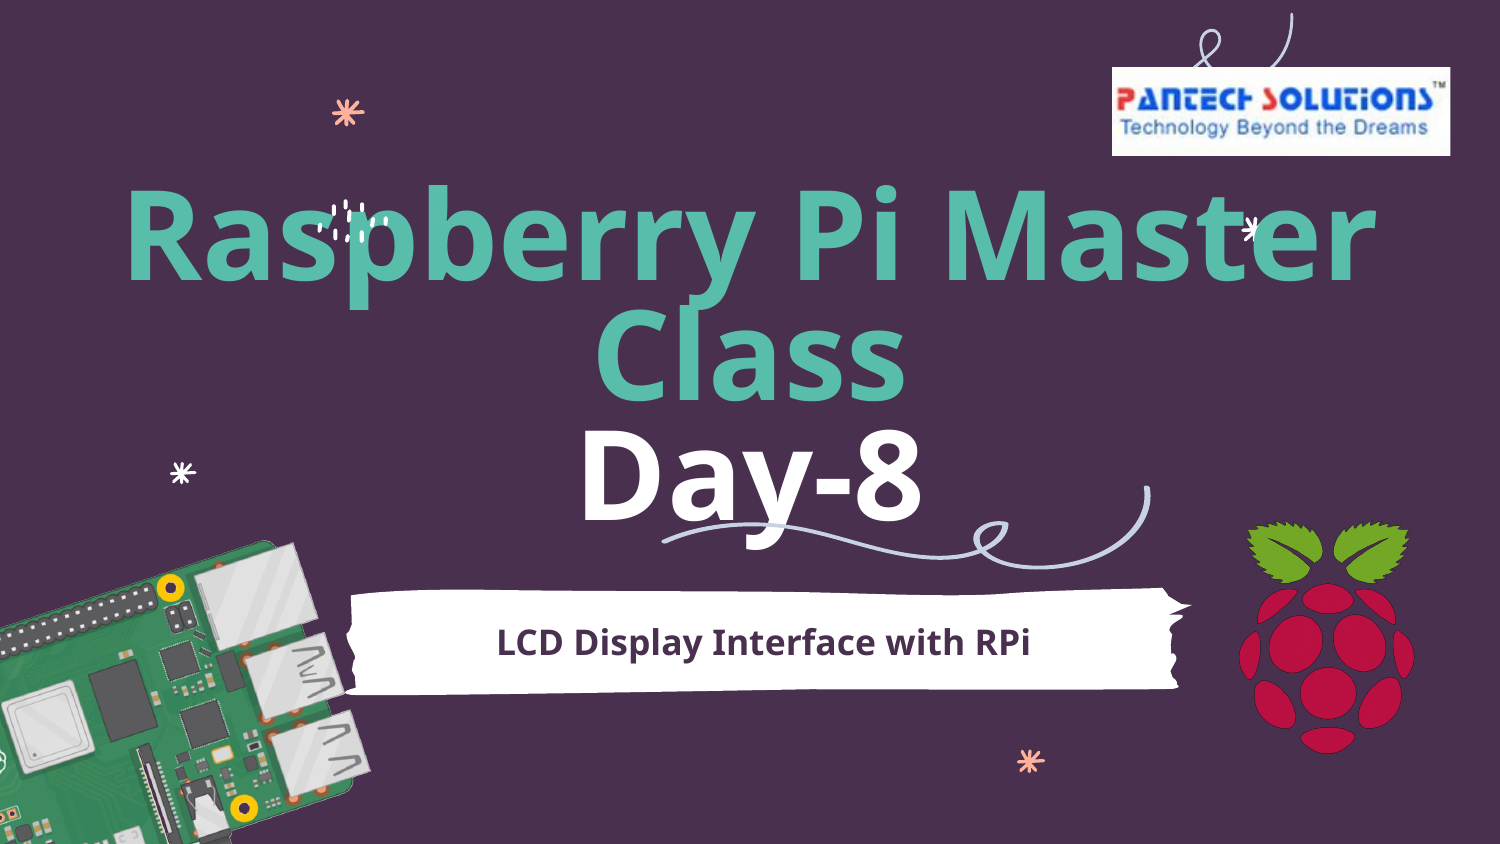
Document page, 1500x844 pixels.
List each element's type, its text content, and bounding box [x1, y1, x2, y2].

title Raspberry Pi Master Class Day-8 [113, 161, 1387, 568]
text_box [317, 198, 389, 244]
picture [1156, 483, 1500, 790]
picture [0, 481, 447, 844]
text_box [661, 485, 1151, 570]
text_box [413, 588, 1151, 696]
picture [1111, 67, 1451, 156]
subtitle LCD Display Interface with RPi [413, 611, 1126, 672]
